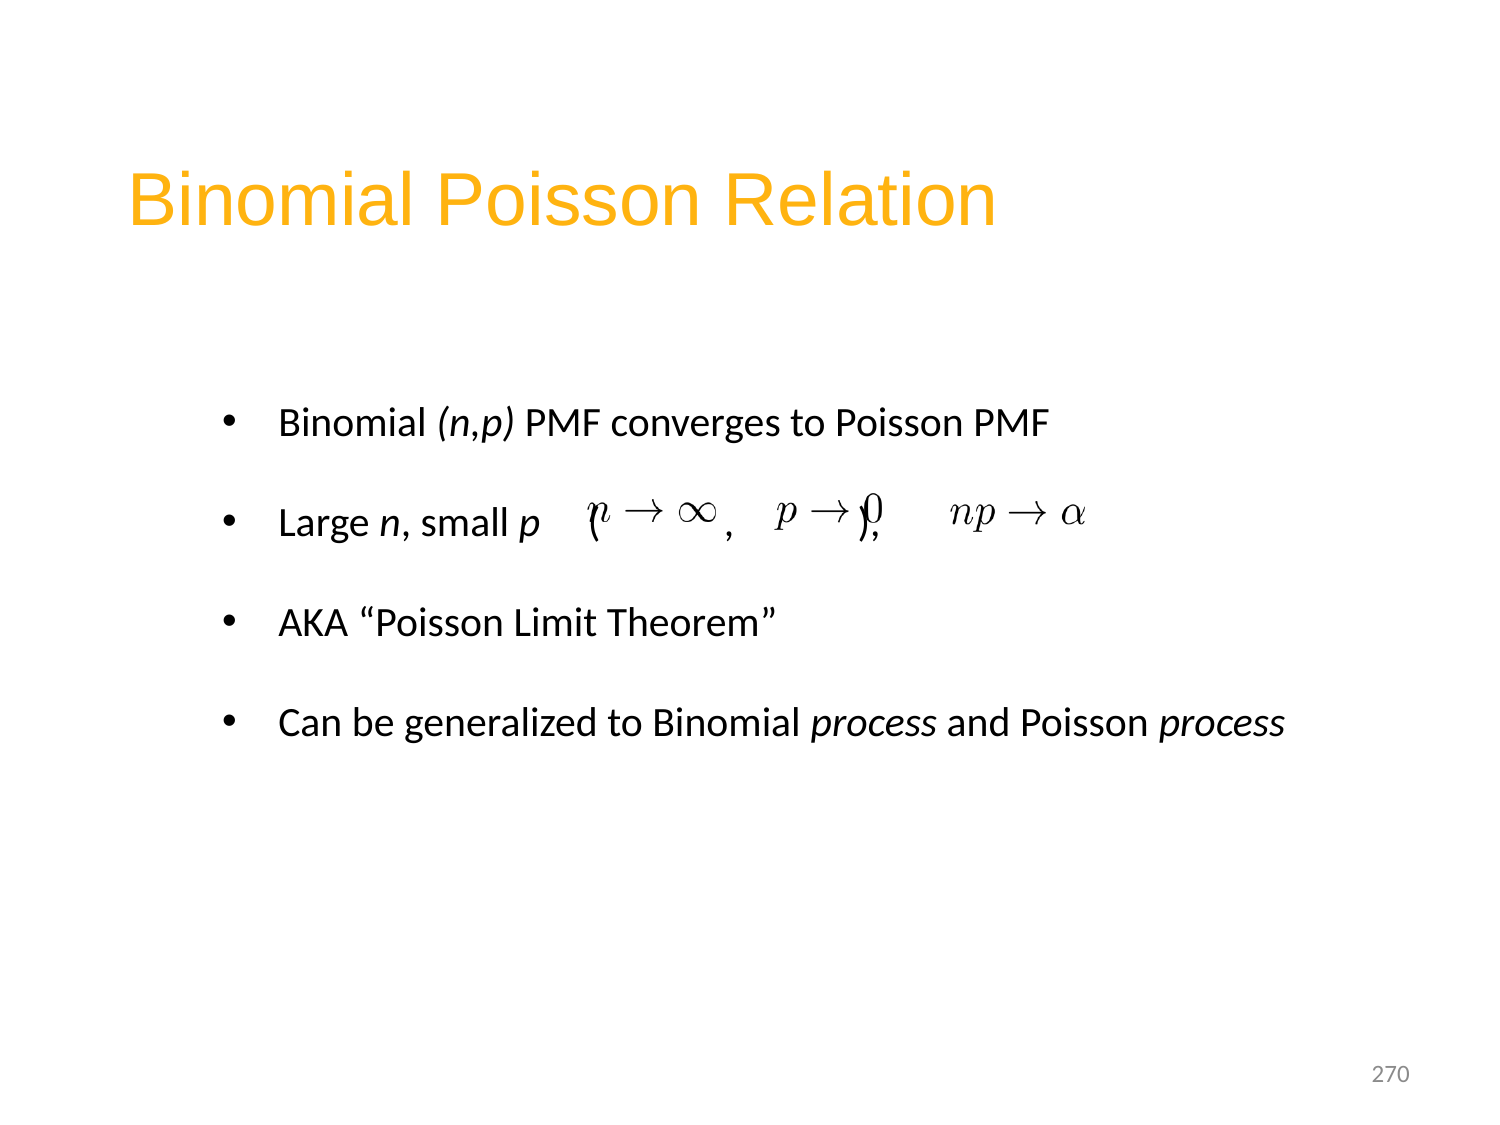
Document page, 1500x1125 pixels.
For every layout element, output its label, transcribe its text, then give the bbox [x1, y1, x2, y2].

picture [949, 501, 1085, 532]
slide_number 270 [1074, 1042, 1425, 1103]
text_box Binomial (n,p) PMF converges to Poisson PMF Large n, small p ( , ), AKA “Poisson Limit Theorem” Can be generalized to Binomial process and Poisson process [207, 337, 1301, 903]
picture [774, 493, 882, 530]
title Binomial Poisson Relation [112, 12, 1388, 379]
picture [587, 499, 716, 522]
